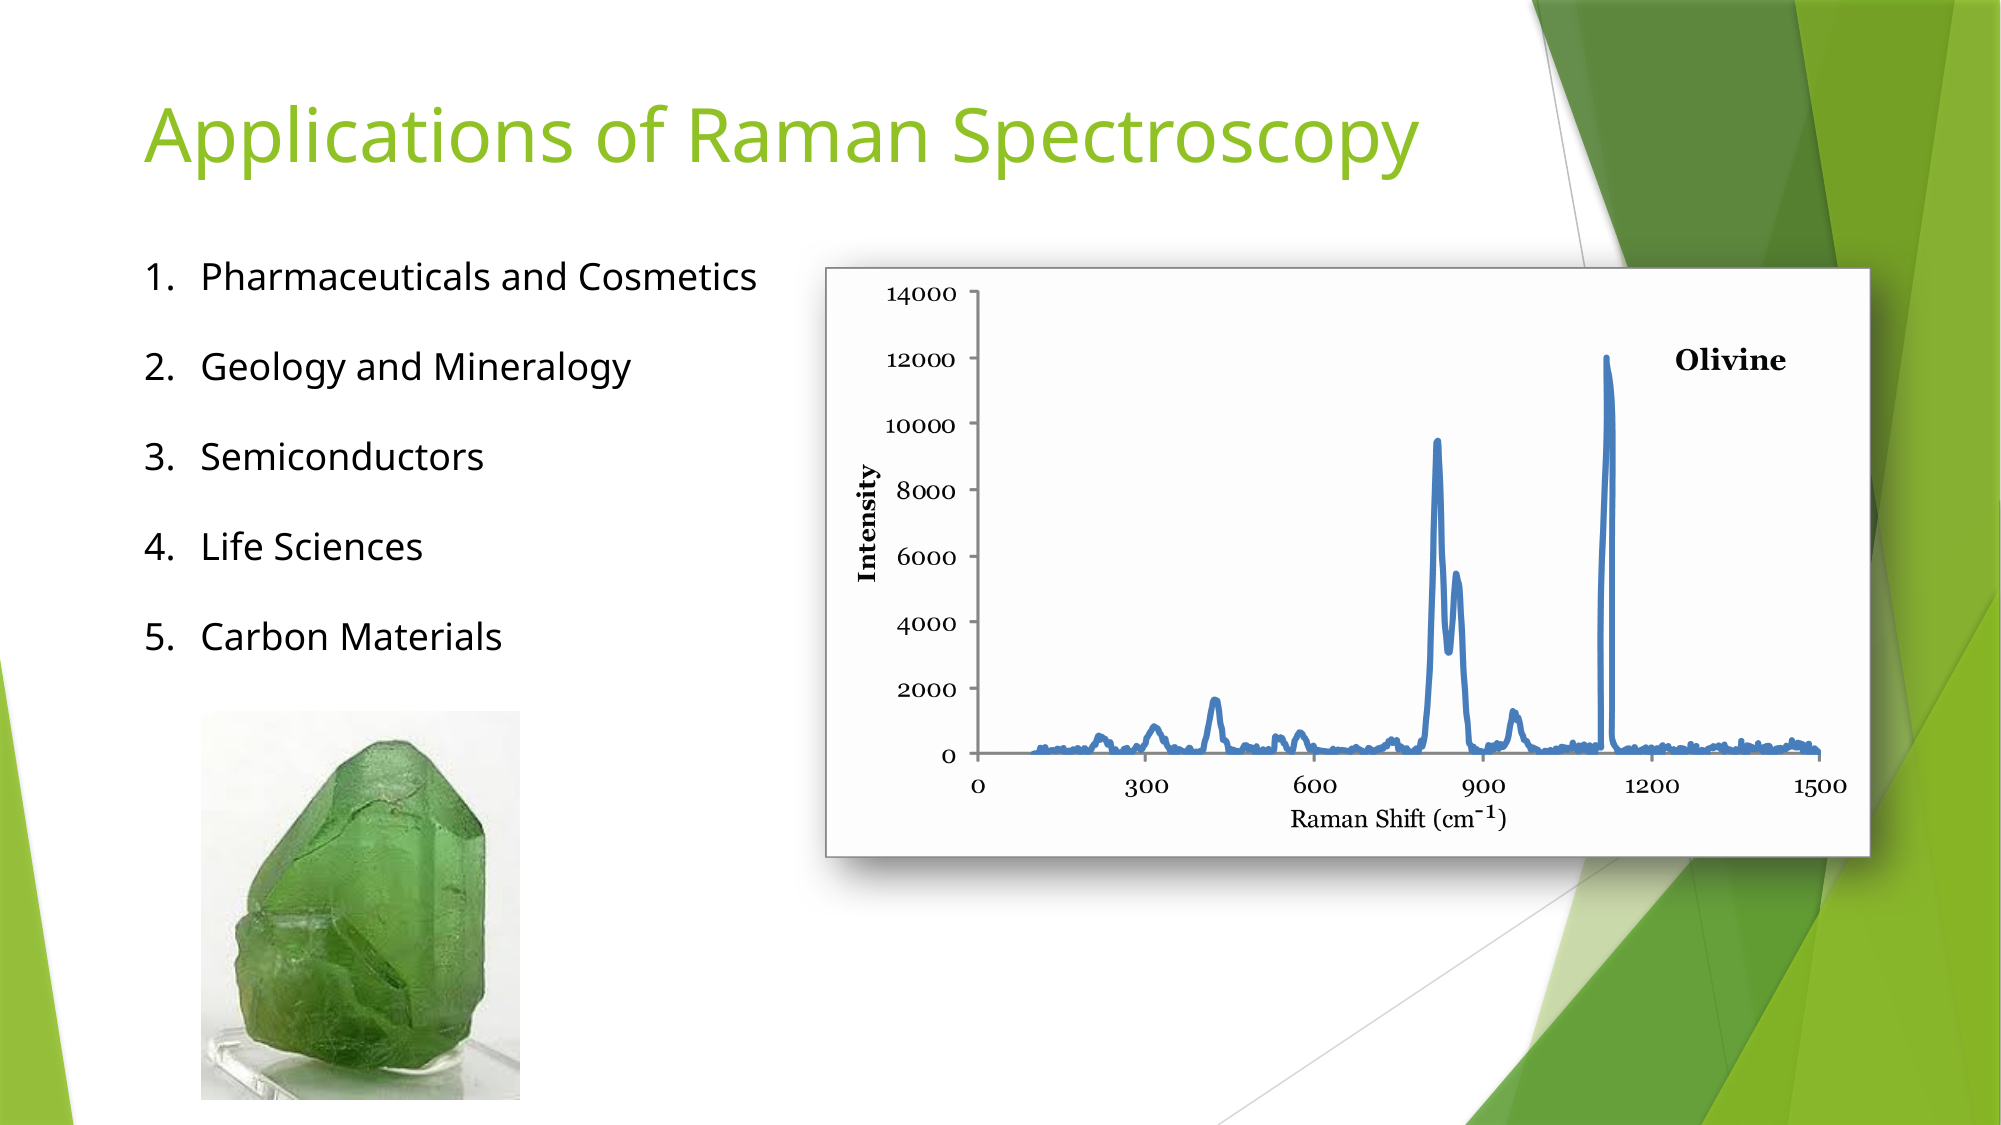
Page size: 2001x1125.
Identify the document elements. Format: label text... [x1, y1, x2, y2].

picture [824, 266, 1872, 859]
title Applications of Raman Spectroscopy [129, 79, 1540, 203]
picture [201, 711, 520, 1100]
text_box Pharmaceuticals and Cosmetics Geology and Mineralogy Semiconductors Life Sciences Carbon Materials [129, 245, 1794, 665]
